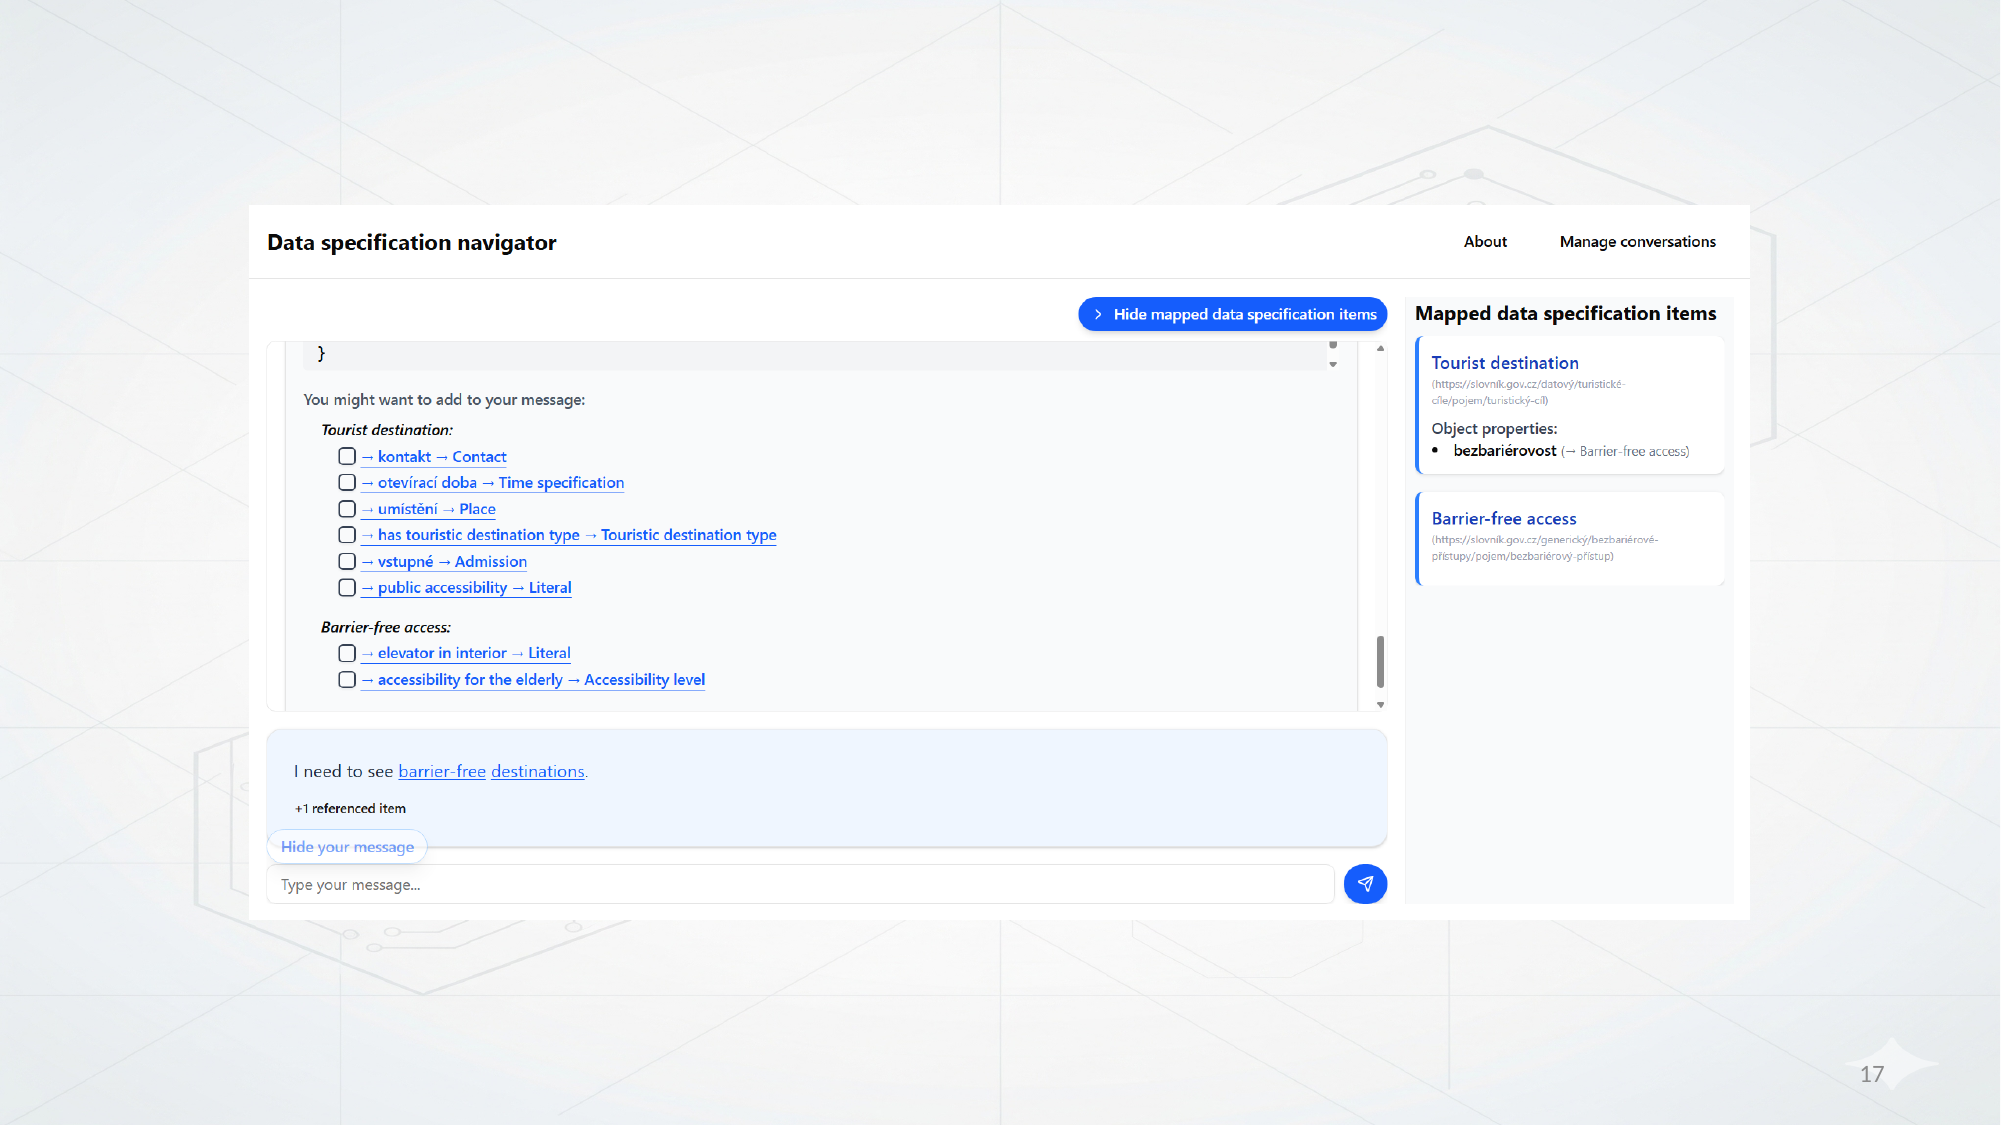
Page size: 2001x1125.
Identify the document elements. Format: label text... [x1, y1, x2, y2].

picture [0, 0, 2001, 1125]
slide_number 17 [1433, 1042, 1900, 1103]
